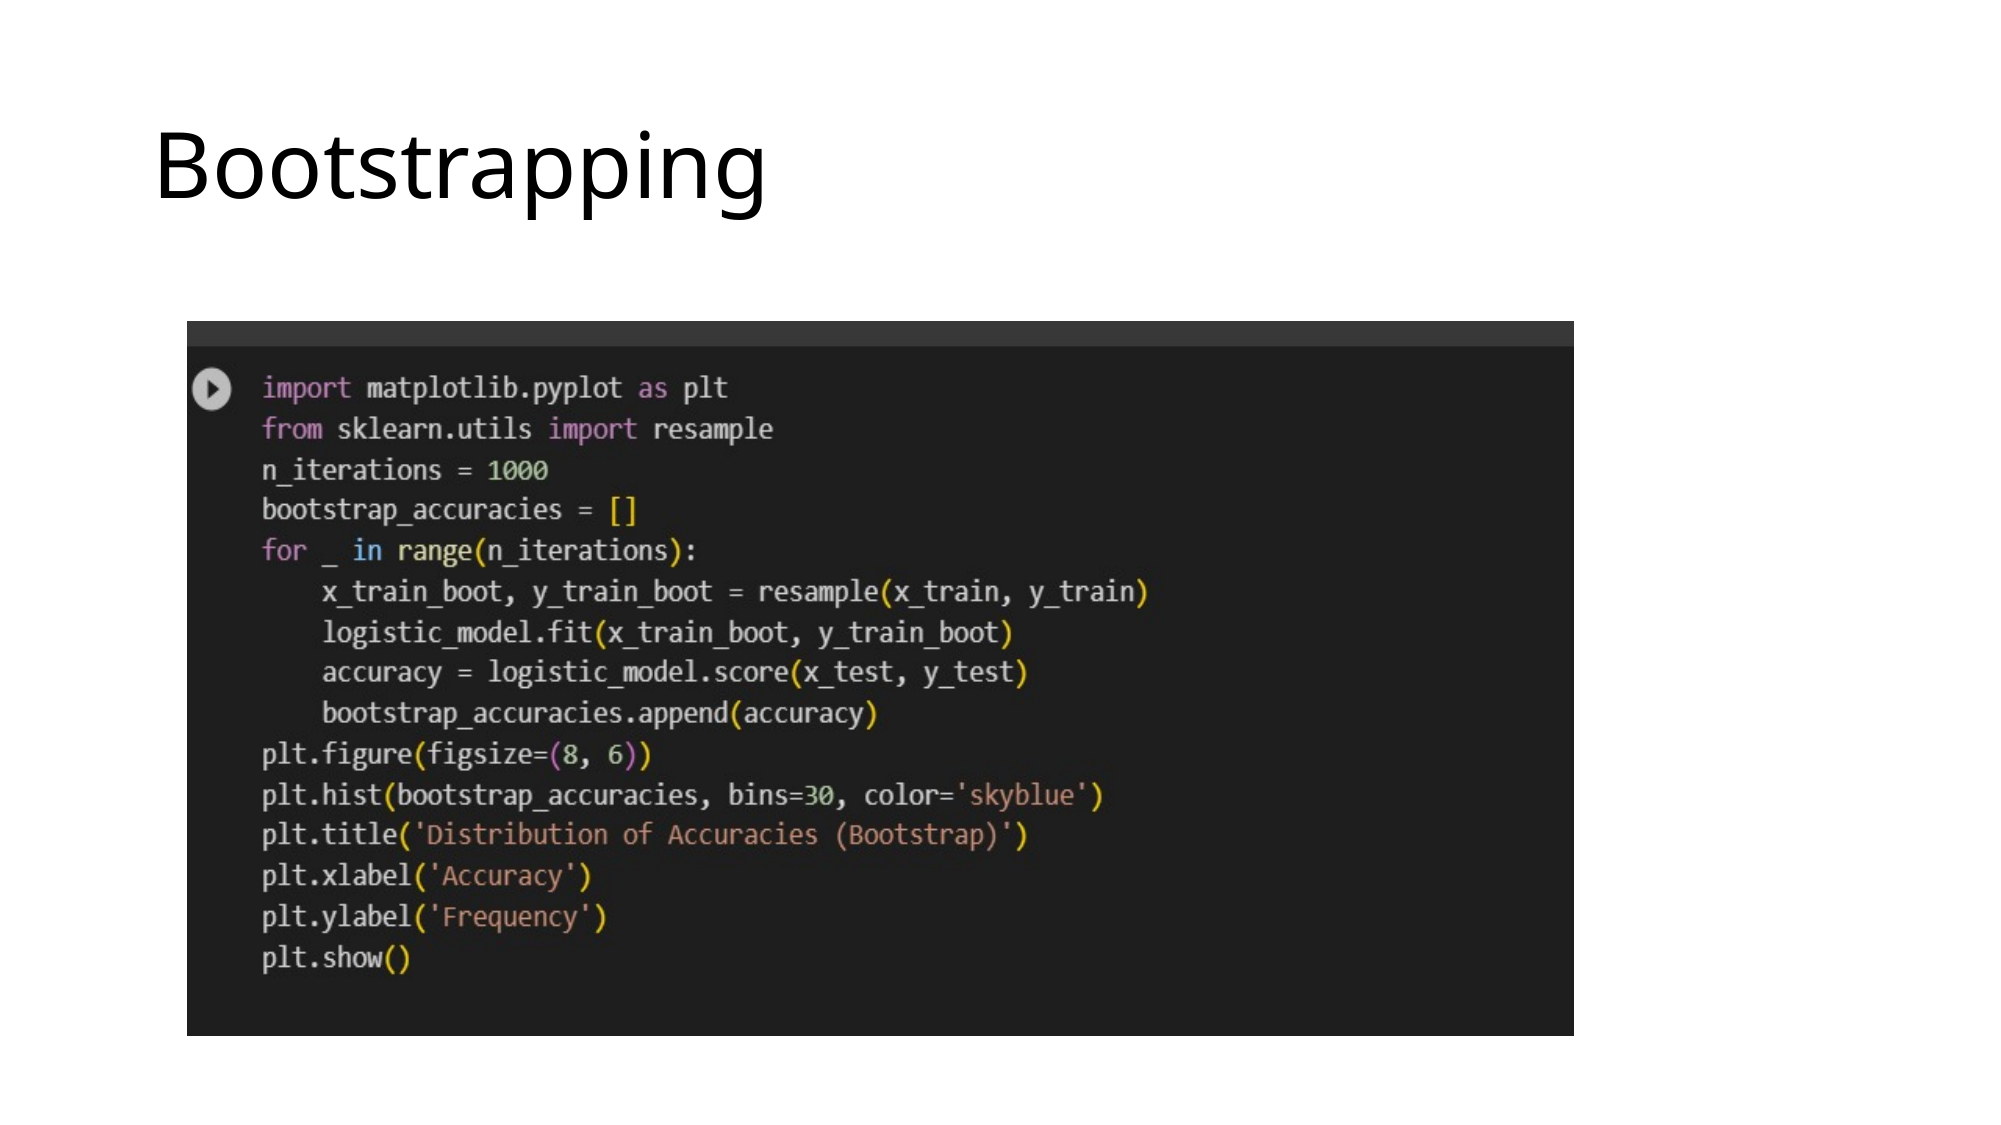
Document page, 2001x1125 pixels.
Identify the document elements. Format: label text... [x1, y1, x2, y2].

list [137, 299, 1863, 1014]
picture [187, 321, 1574, 1036]
title Bootstrapping [137, 59, 1863, 278]
